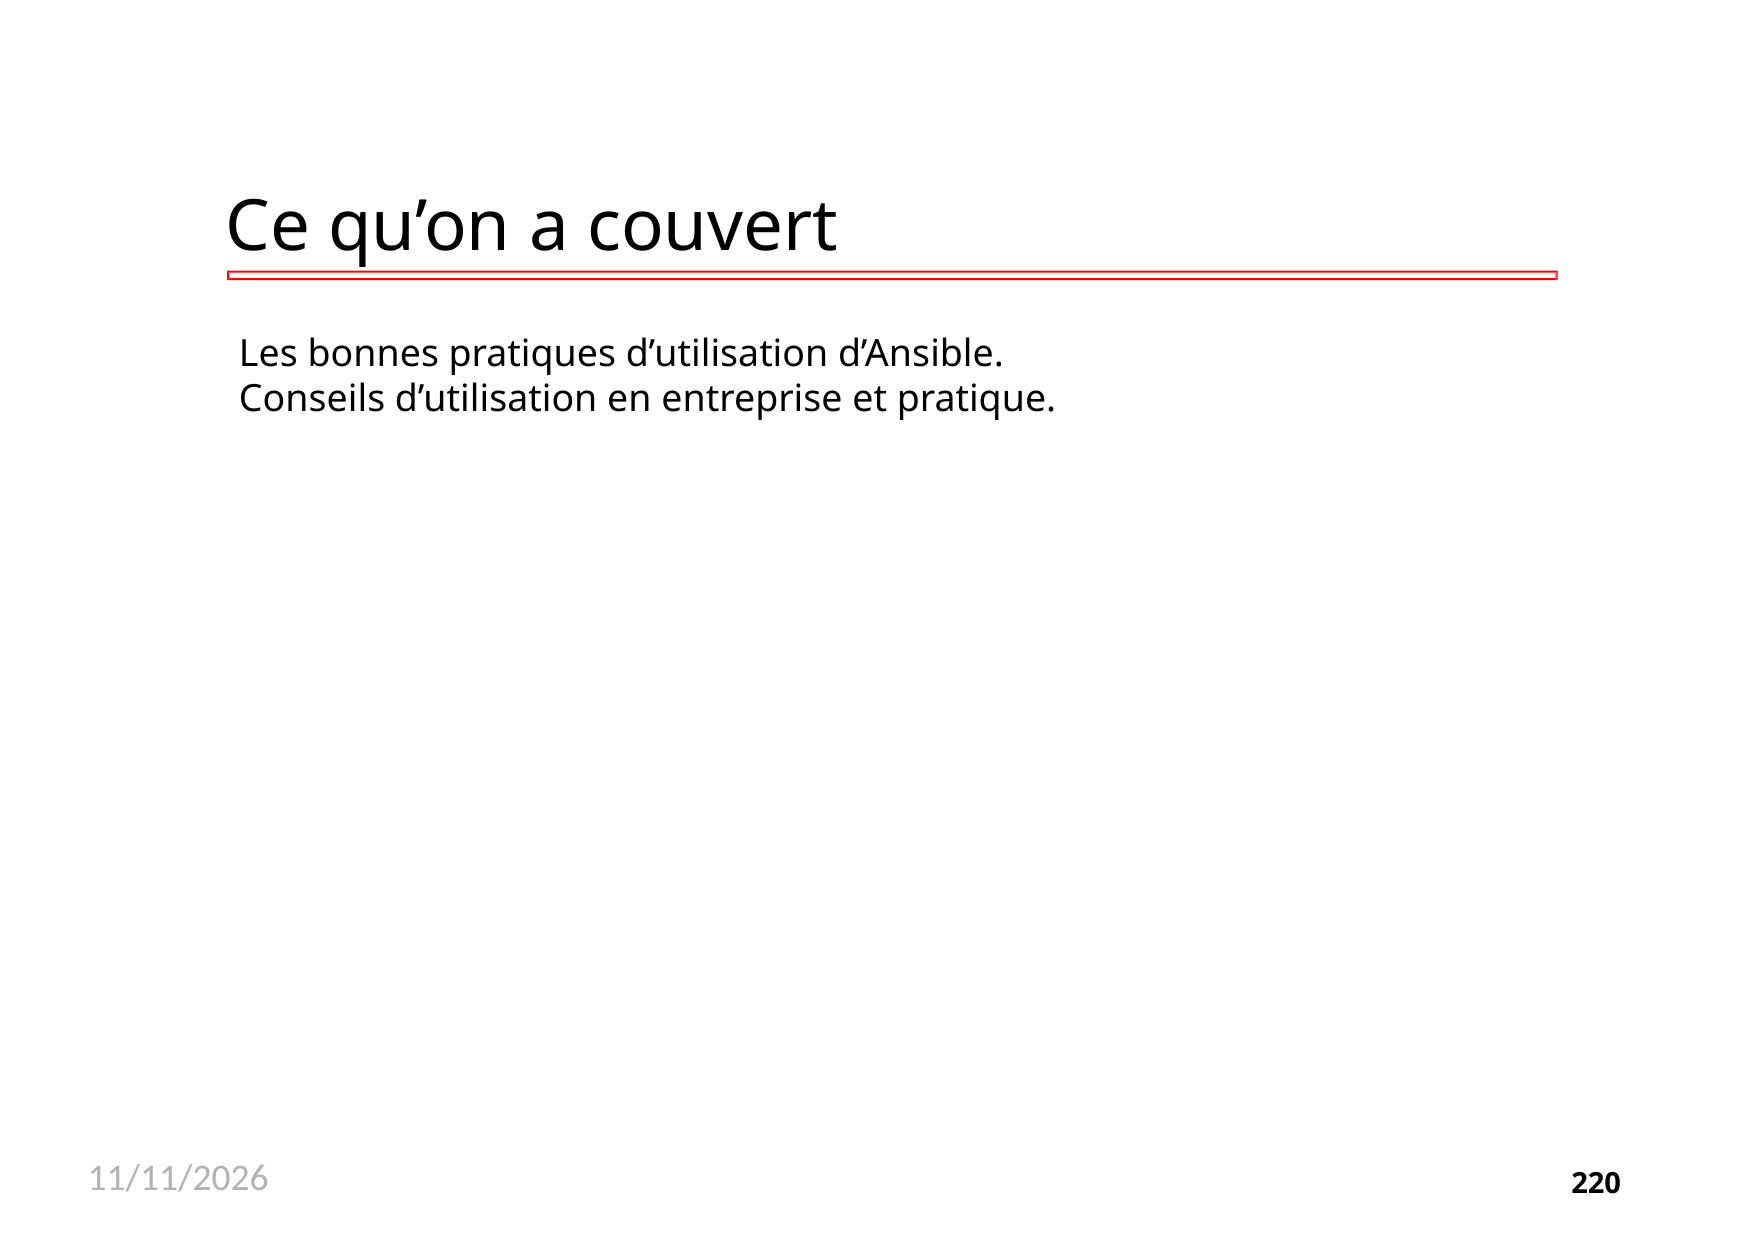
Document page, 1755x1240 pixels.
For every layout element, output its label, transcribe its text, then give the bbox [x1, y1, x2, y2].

list Les bonnes pratiques d’utilisation d’Ansible. Conseils d’utilisation en entreprise et pratique. [238, 329, 1516, 421]
title Ce qu’on a couvert [225, 179, 1559, 266]
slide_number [87, 1152, 492, 1215]
slide_number 220 [1567, 1164, 1715, 1215]
